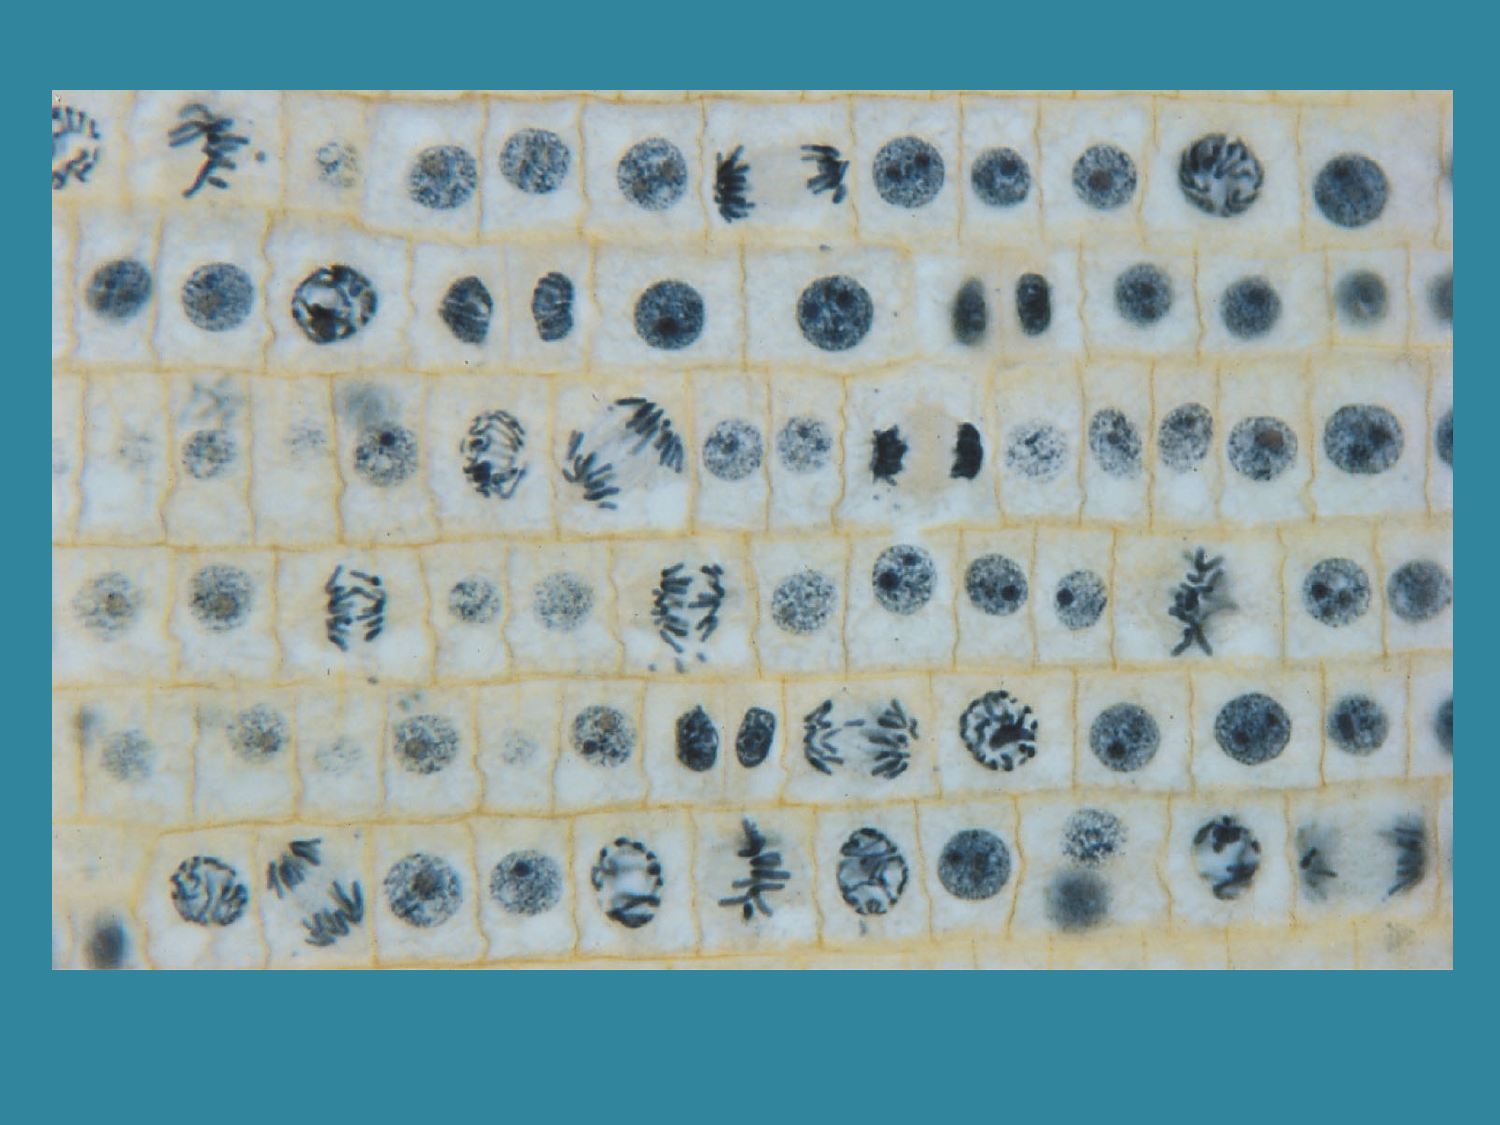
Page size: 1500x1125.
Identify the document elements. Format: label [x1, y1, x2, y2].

picture [51, 89, 1453, 970]
